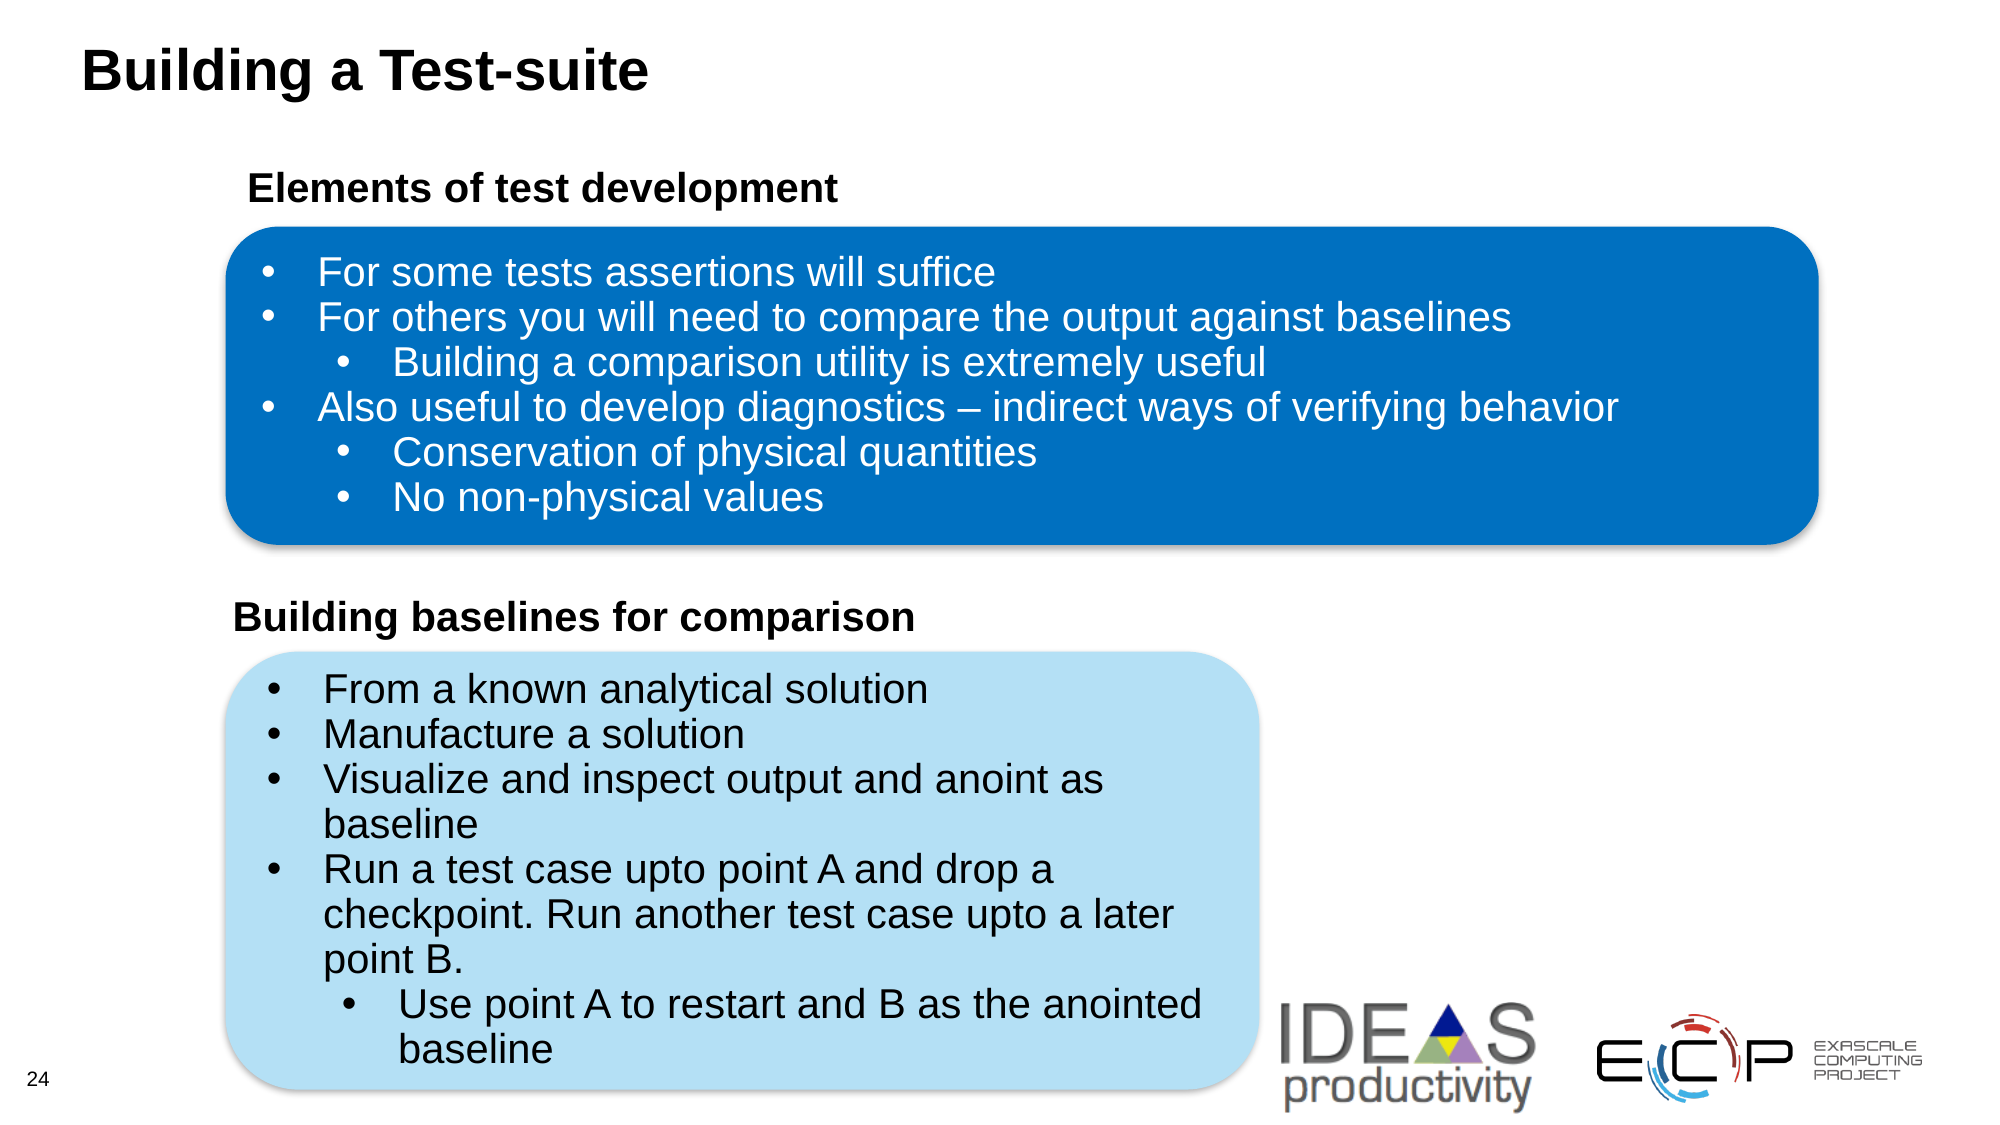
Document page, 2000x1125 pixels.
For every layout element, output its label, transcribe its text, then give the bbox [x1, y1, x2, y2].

picture [1597, 1014, 1922, 1103]
text_box For some tests assertions will suffice For others you will need to compare the output against baselines Building a comparison utility is extremely useful Also useful to develop diagnostics – indirect ways of verifying behavior Conservation of physical quantities No non-physical values [225, 226, 1819, 545]
title Building a Test-suite [66, 35, 1933, 186]
text_box Elements of test development [227, 151, 859, 227]
text_box Building baselines for comparison [213, 580, 936, 655]
text_box From a known analytical solution Manufacture a solution Visualize and inspect output and anoint as baseline Run a test case upto point A and drop a checkpoint. Run another test case upto a later point B. Use point A to restart and B as the anointed baseline [225, 651, 1260, 1090]
picture [1280, 1002, 1537, 1114]
